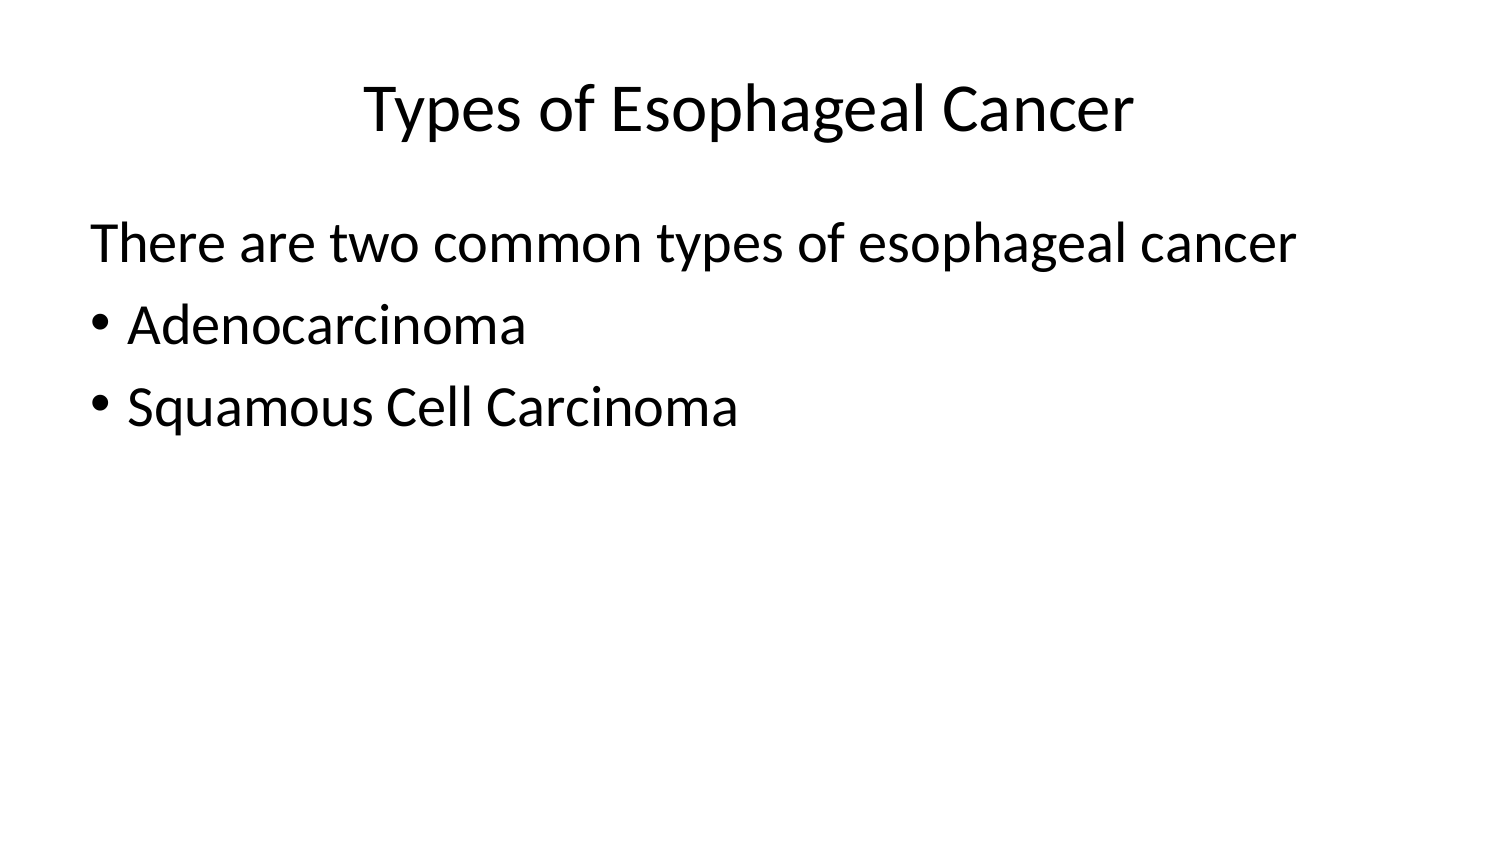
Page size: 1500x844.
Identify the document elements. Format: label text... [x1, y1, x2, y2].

title Types of Esophageal Cancer [75, 33, 1425, 175]
list There are two common types of esophageal cancer Adenocarcinoma Squamous Cell Carcinoma [75, 196, 1425, 754]
